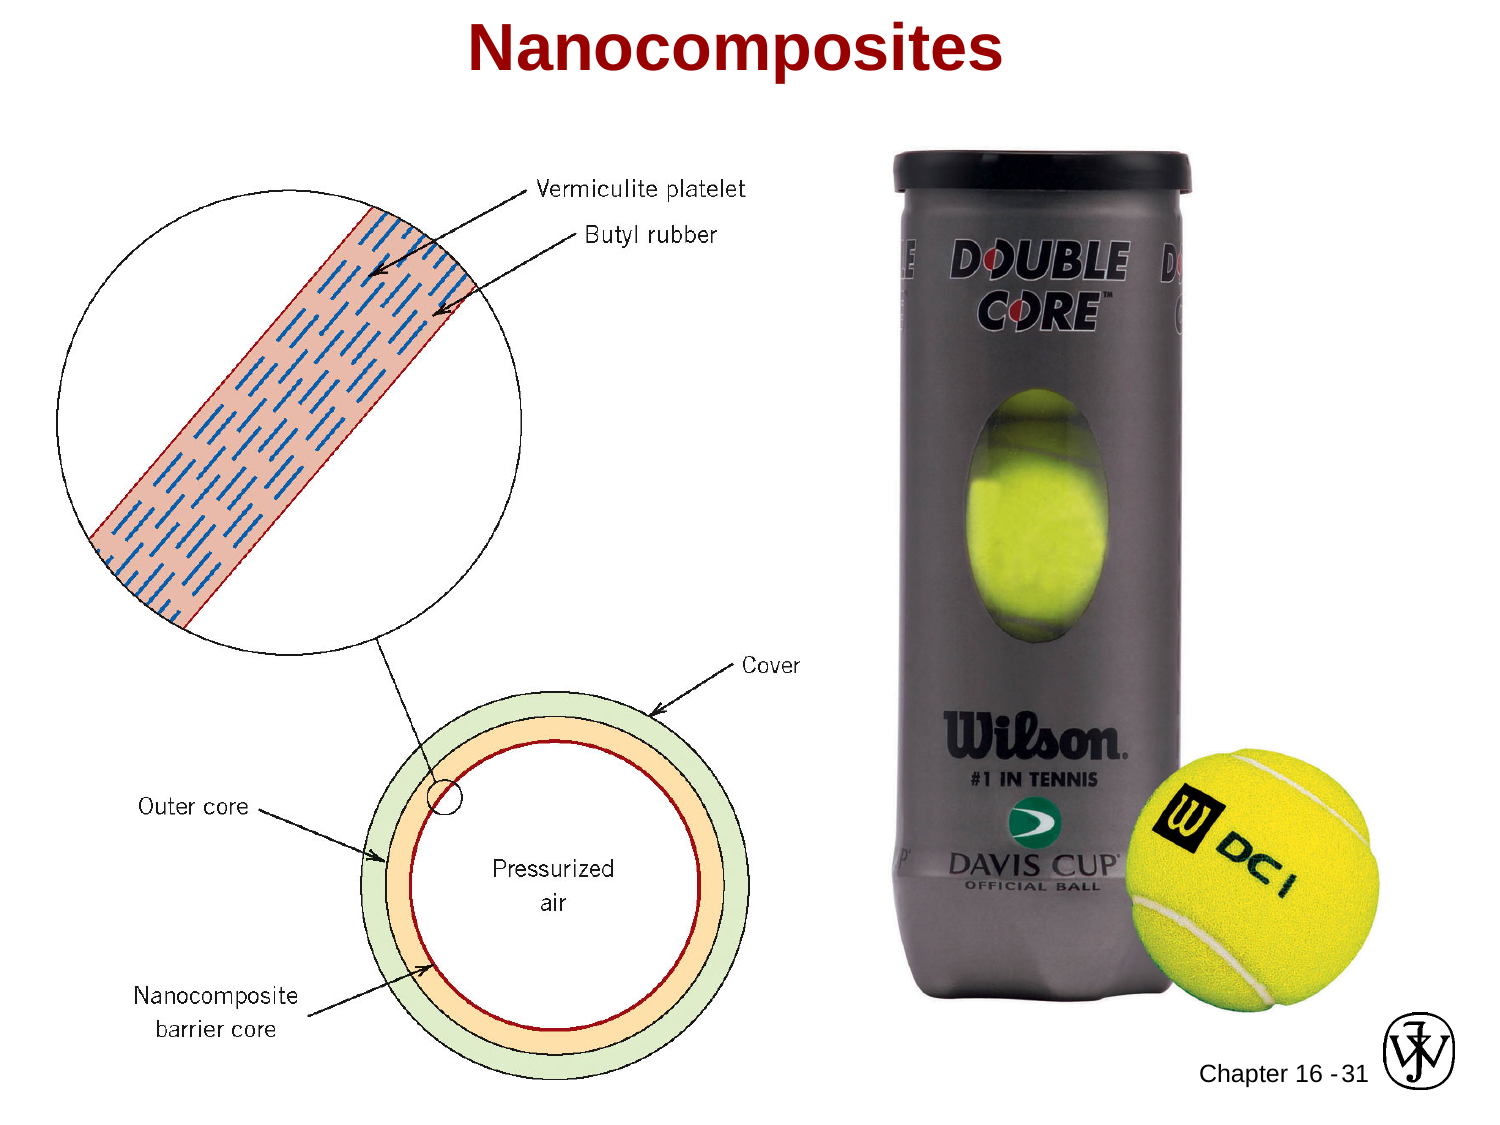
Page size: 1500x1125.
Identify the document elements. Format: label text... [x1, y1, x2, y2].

title Nanocomposites [98, 0, 1374, 88]
slide_number 31 [1258, 1050, 1453, 1110]
picture [1383, 1012, 1455, 1090]
picture [56, 178, 801, 1081]
picture [888, 146, 1382, 1014]
